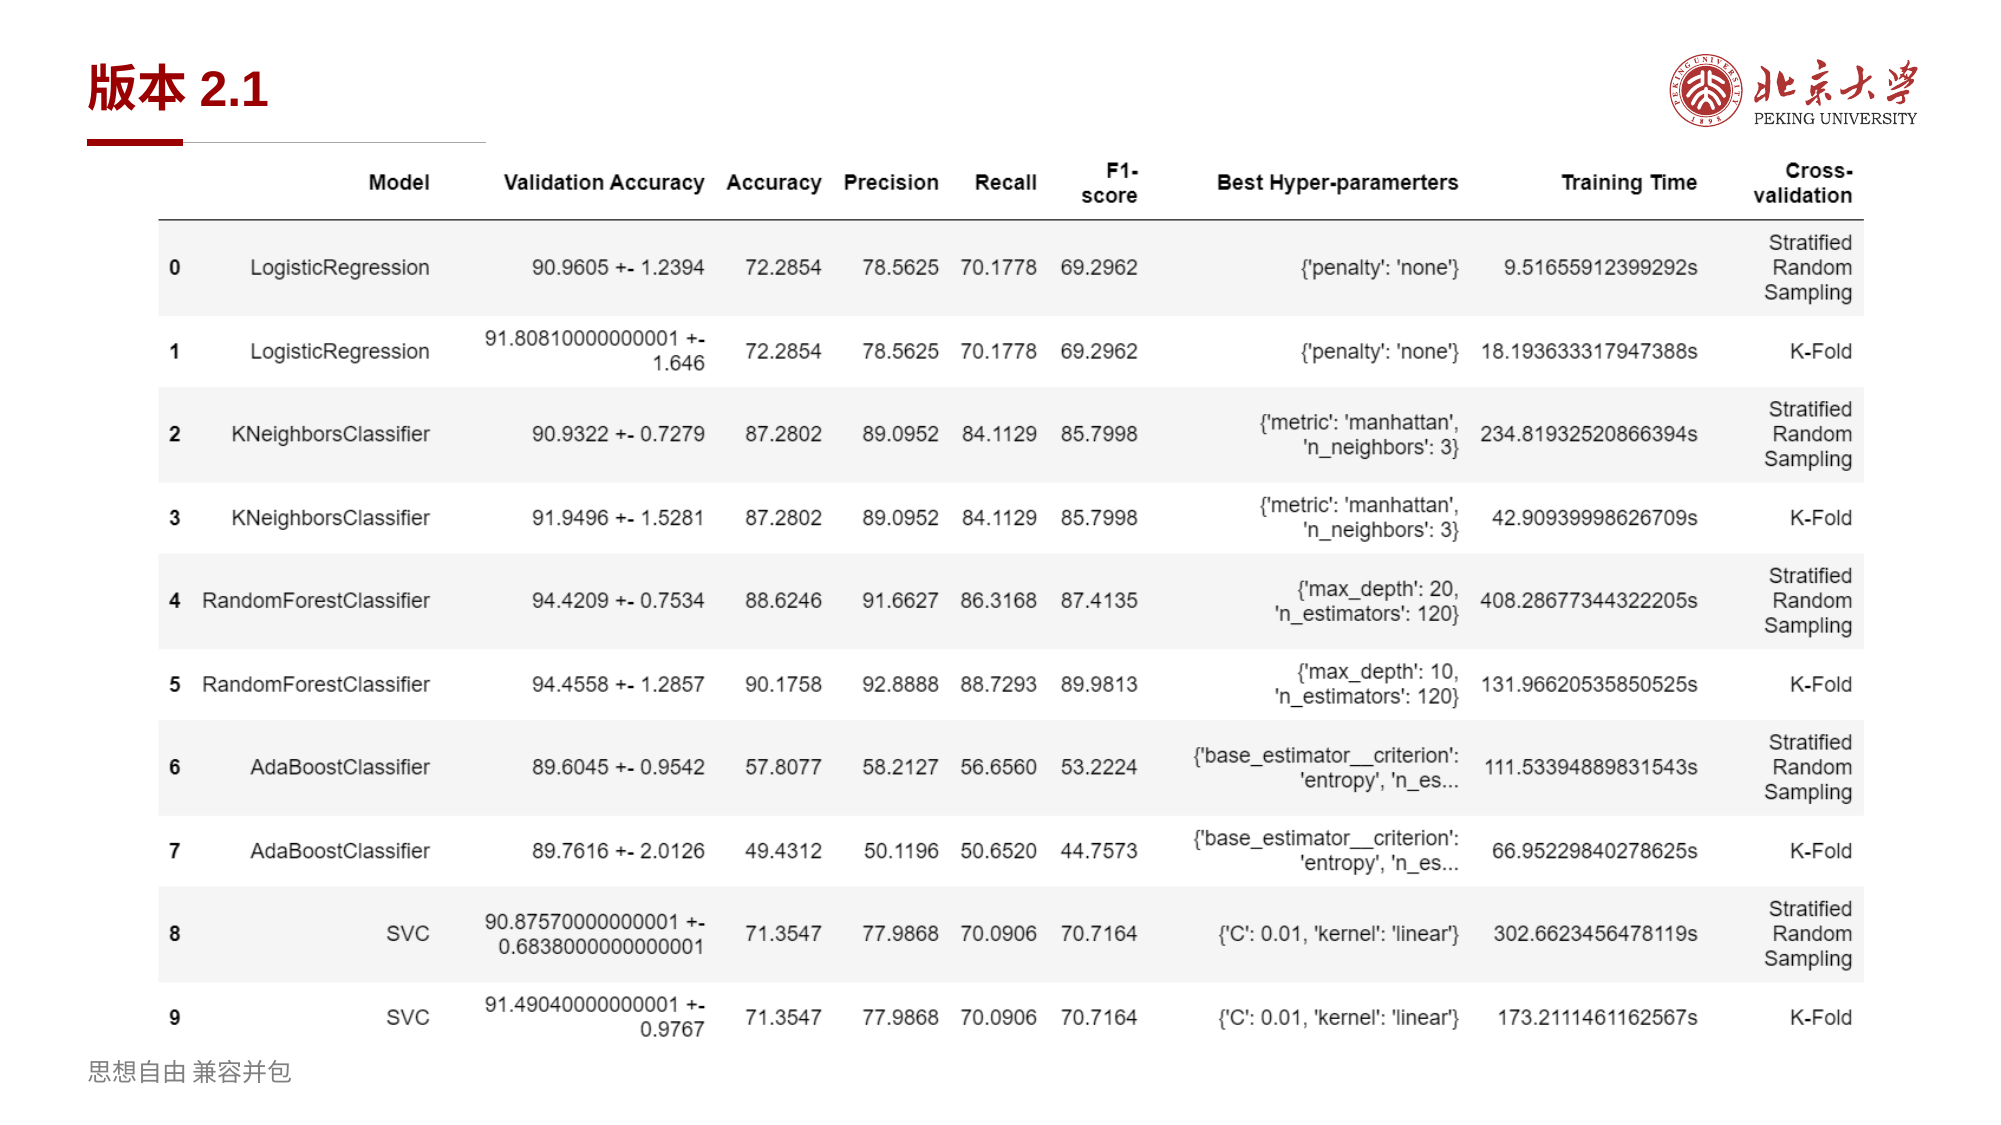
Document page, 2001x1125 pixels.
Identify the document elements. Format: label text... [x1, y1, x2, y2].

title 版本2.1 [72, 39, 1559, 142]
picture [148, 152, 1877, 1058]
